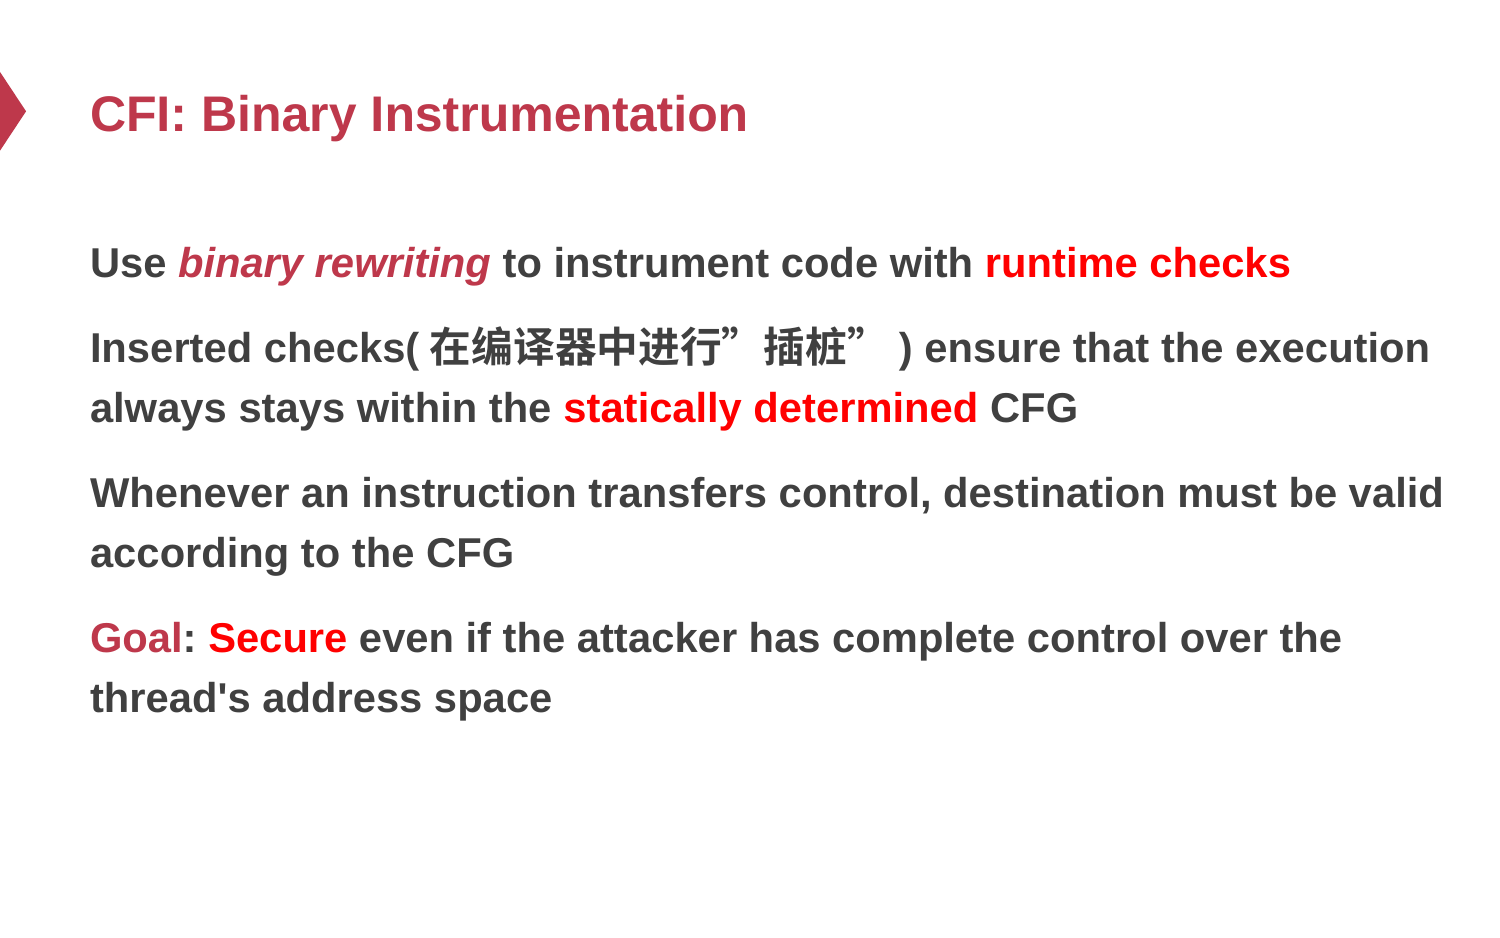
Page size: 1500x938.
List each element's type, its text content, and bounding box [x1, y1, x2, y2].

title CFI: Binary Instrumentation [75, 37, 1425, 186]
list Use binary rewriting to instrument code with runtime checks Inserted checks(在编译器中进行”插桩”) ensure that the execution always stays within the statically determined CFG Whenever an instruction transfers control, destination must be valid according to the CFG Goal: Secure even if the attacker has complete control over the thread's address space [75, 218, 1471, 871]
